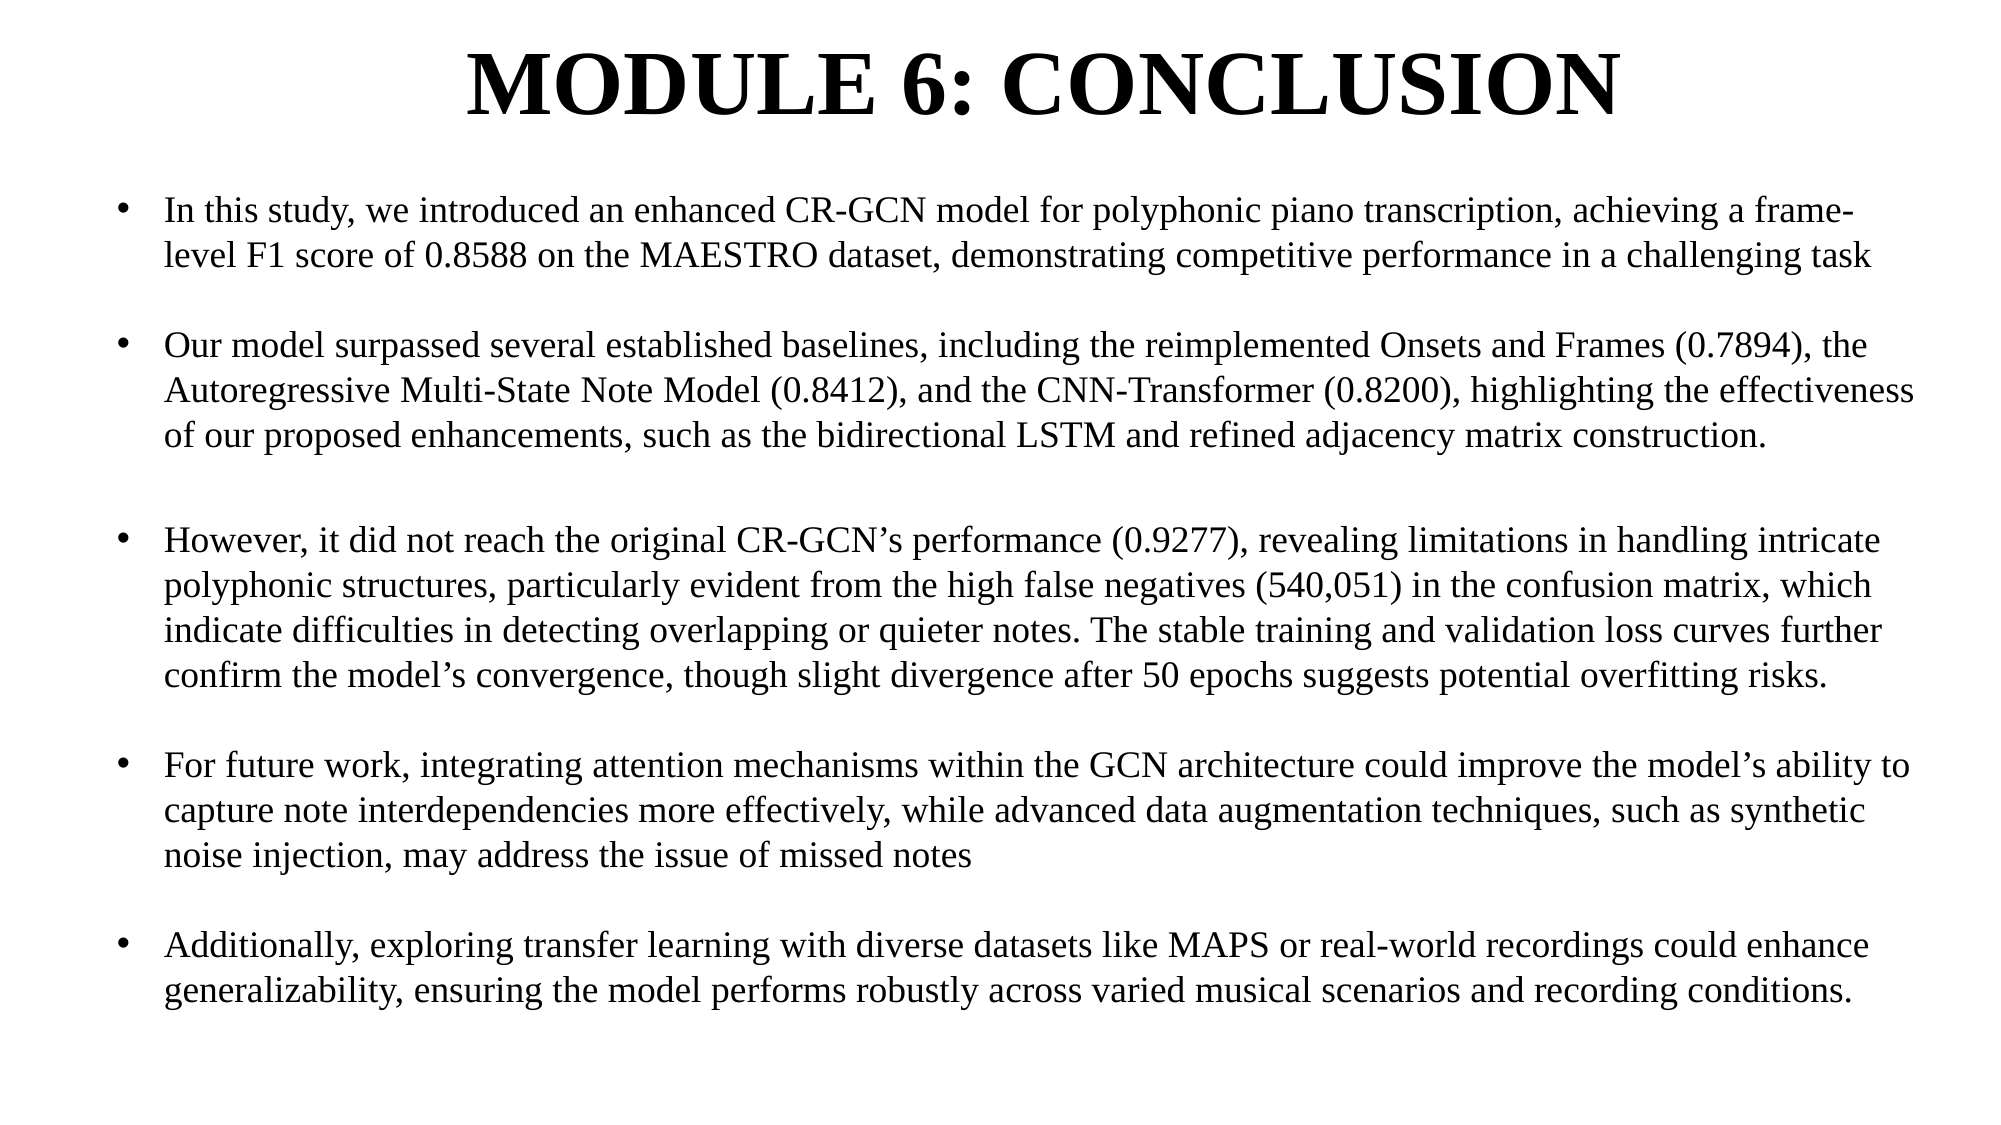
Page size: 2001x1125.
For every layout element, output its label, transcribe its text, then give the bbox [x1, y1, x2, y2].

text_box In this study, we introduced an enhanced CR-GCN model for polyphonic piano transcription, achieving a frame-level F1 score of 0.8588 on the MAESTRO dataset, demonstrating competitive performance in a challenging task Our model surpassed several established baselines, including the reimplemented Onsets and Frames (0.7894), the Autoregressive Multi-State Note Model (0.8412), and the CNN-Transformer (0.8200), highlighting the effectiveness of our proposed enhancements, such as the bidirectional LSTM and refined adjacency matrix construction. However, it did not reach the original CR-GCN’s performance (0.9277), revealing limitations in handling intricate polyphonic structures, particularly evident from the high false negatives (540,051) in the confusion matrix, which indicate difficulties in detecting overlapping or quieter notes. The stable training and validation loss curves further confirm the model’s convergence, though slight divergence after 50 epochs suggests potential overfitting risks. For future work, integrating attention mechanisms within the GCN architecture could improve the model’s ability to capture note interdependencies more effectively, while advanced data augmentation techniques, such as synthetic noise injection, may address the issue of missed notes Additionally, exploring transfer learning with diverse datasets like MAPS or real-world recordings could enhance generalizability, ensuring the model performs robustly across varied musical scenarios and recording conditions. [102, 177, 1944, 1018]
list MODULE 6: CONCLUSION [466, 22, 2000, 661]
text_box [71, 793, 1887, 1071]
